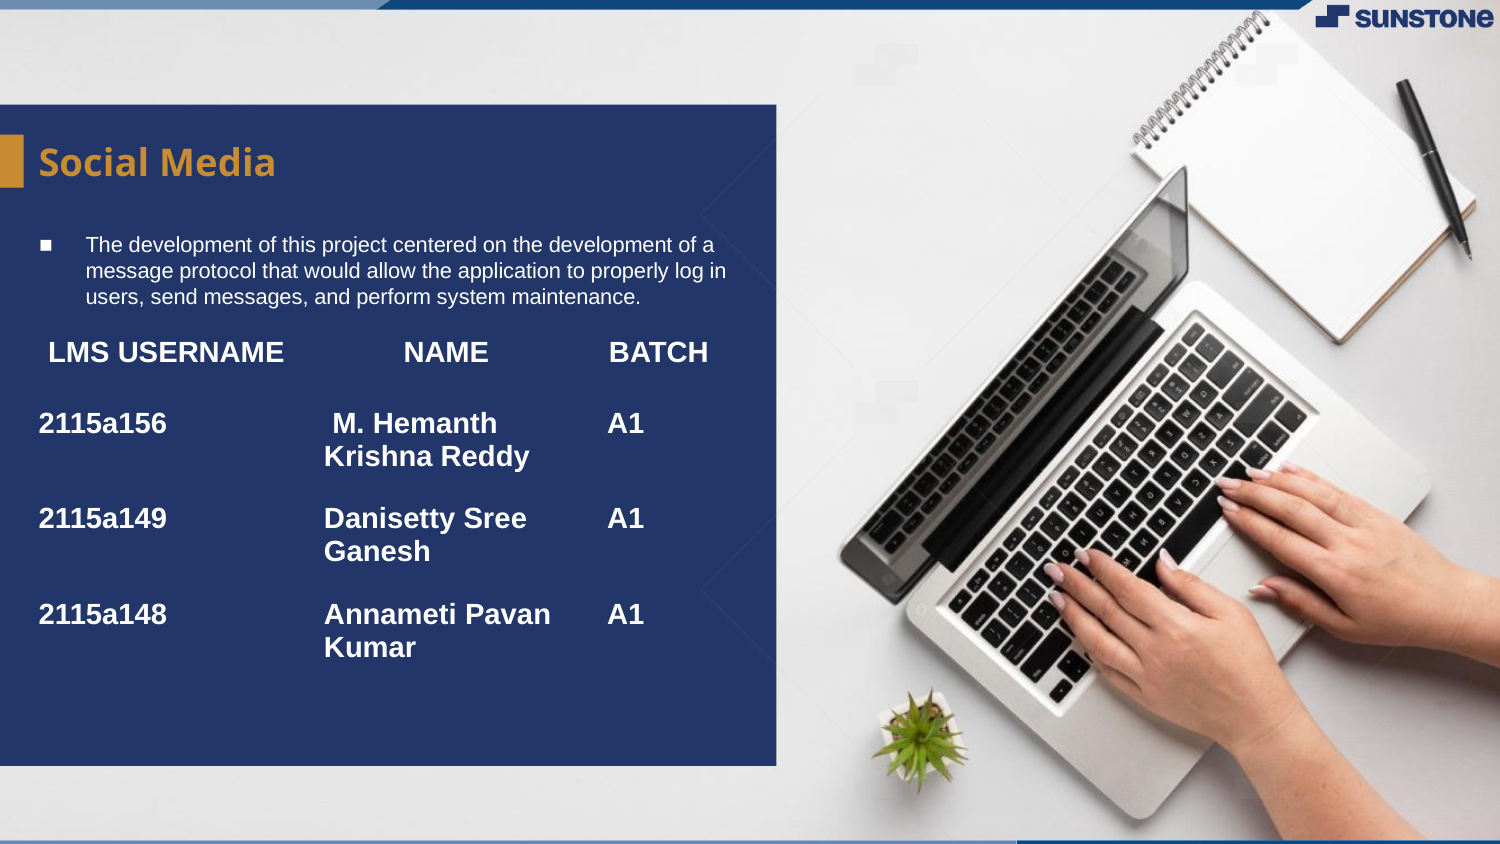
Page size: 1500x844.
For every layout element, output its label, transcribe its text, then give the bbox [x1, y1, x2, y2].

table_cell A1 [592, 392, 694, 487]
table_cell A1 [592, 487, 694, 583]
table_header LMS USERNAME [24, 321, 309, 392]
table_header NAME [309, 321, 592, 392]
table_cell M. Hemanth Krishna Reddy [309, 392, 592, 487]
table_cell 2115a156 [24, 392, 309, 487]
table_cell A1 [592, 583, 694, 678]
picture [0, 0, 1500, 844]
table_header BATCH [592, 321, 694, 392]
table_cell 2115a148 [24, 583, 309, 678]
table_cell Danisetty Sree Ganesh [309, 487, 592, 583]
table_cell Annameti Pavan Kumar [309, 583, 592, 678]
table_cell 2115a149 [24, 487, 309, 583]
title Social Media [23, 132, 585, 190]
list The development of this project centered on the development of a message protocol that would allow the application to properly log in users, send messages, and perform system maintenance. [23, 222, 694, 721]
